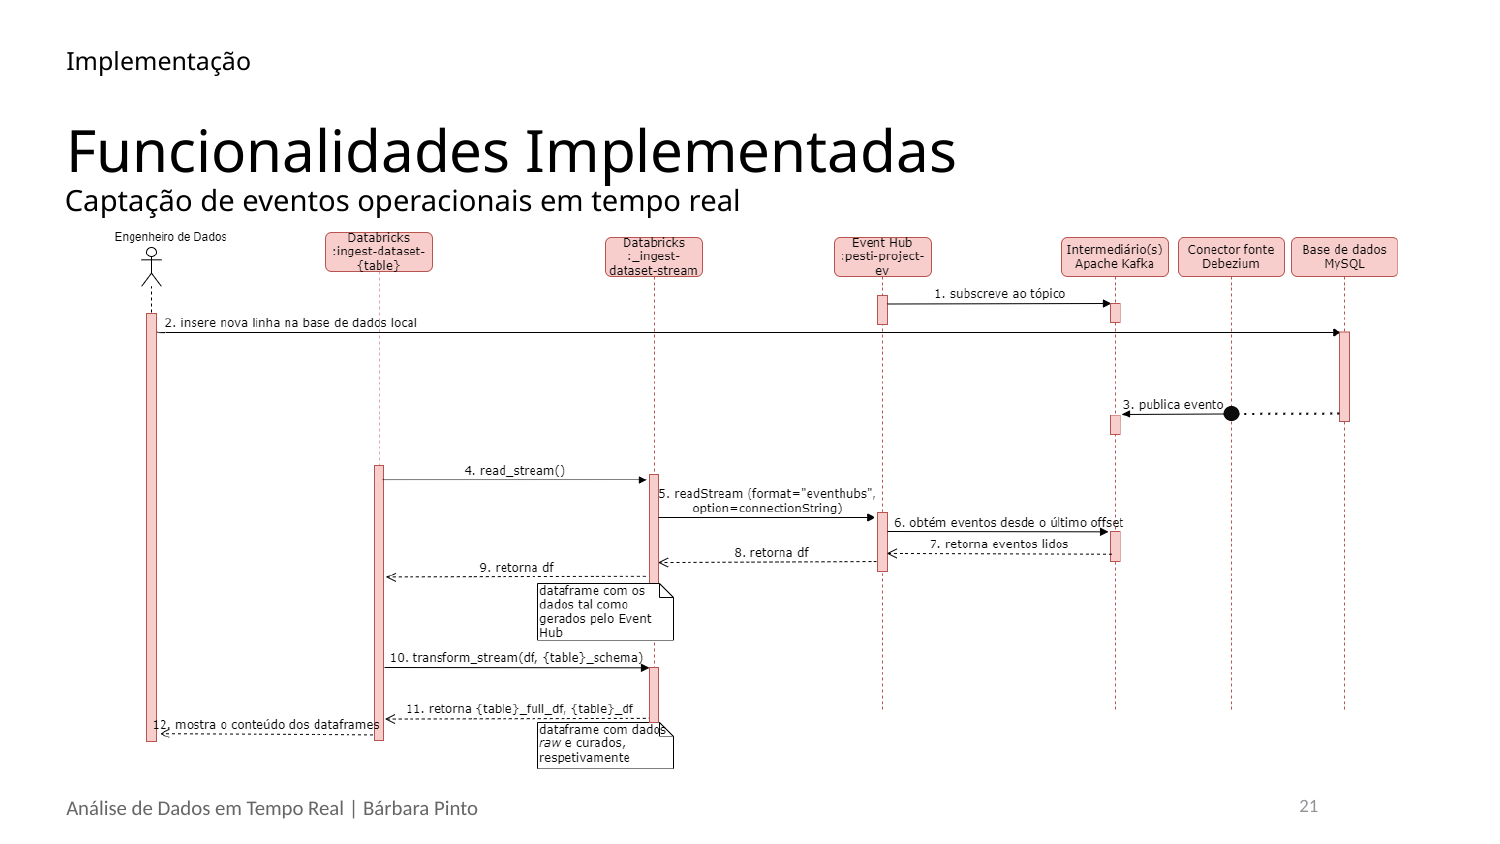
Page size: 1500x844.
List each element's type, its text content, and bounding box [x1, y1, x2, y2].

subtitle Implementação [51, 33, 972, 98]
text_box Funcionalidades Implementadas [51, 98, 1452, 175]
title Captação de eventos operacionais em tempo real [49, 167, 1451, 244]
slide_number 20 [1243, 773, 1334, 838]
subtitle Análise de Dados em Tempo Real | Bárbara Pinto [51, 779, 885, 831]
picture [102, 222, 1398, 769]
